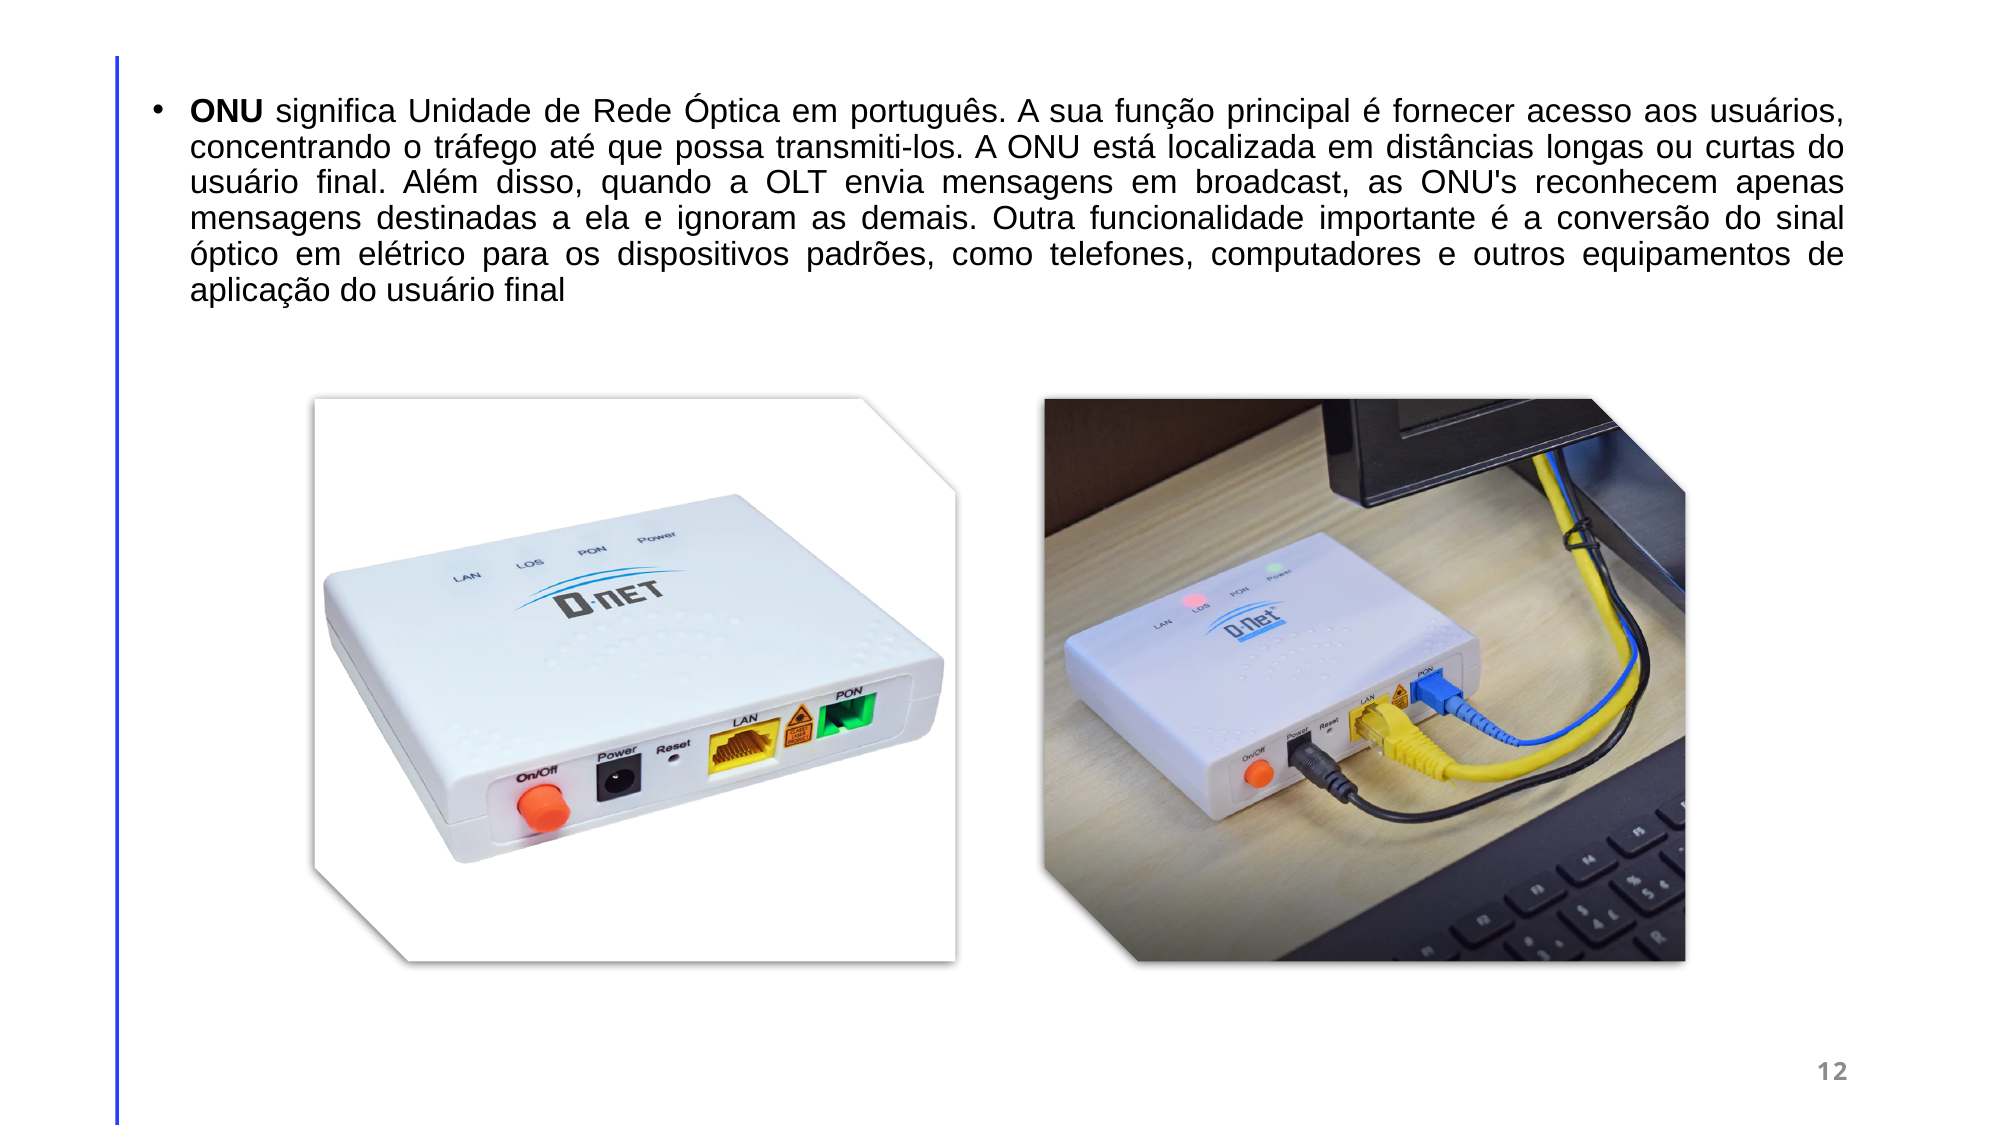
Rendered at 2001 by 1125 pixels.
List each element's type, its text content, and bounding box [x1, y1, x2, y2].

picture [1044, 398, 1686, 962]
list ONU significa Unidade de Rede Óptica em português. A sua função principal é fornecer acesso aos usuários, concentrando o tráfego até que possa transmiti-los. A ONU está localizada em distâncias longas ou curtas do usuário final. Além disso, quando a OLT envia mensagens em broadcast, as ONU's reconhecem apenas mensagens destinadas a ela e ignoram as demais. Outra funcionalidade importante é a conversão do sinal óptico em elétrico para os dispositivos padrões, como telefones, computadores e outros equipamentos de aplicação do usuário final [137, 85, 1863, 399]
picture [314, 398, 956, 962]
slide_number 12 [1412, 1042, 1863, 1103]
